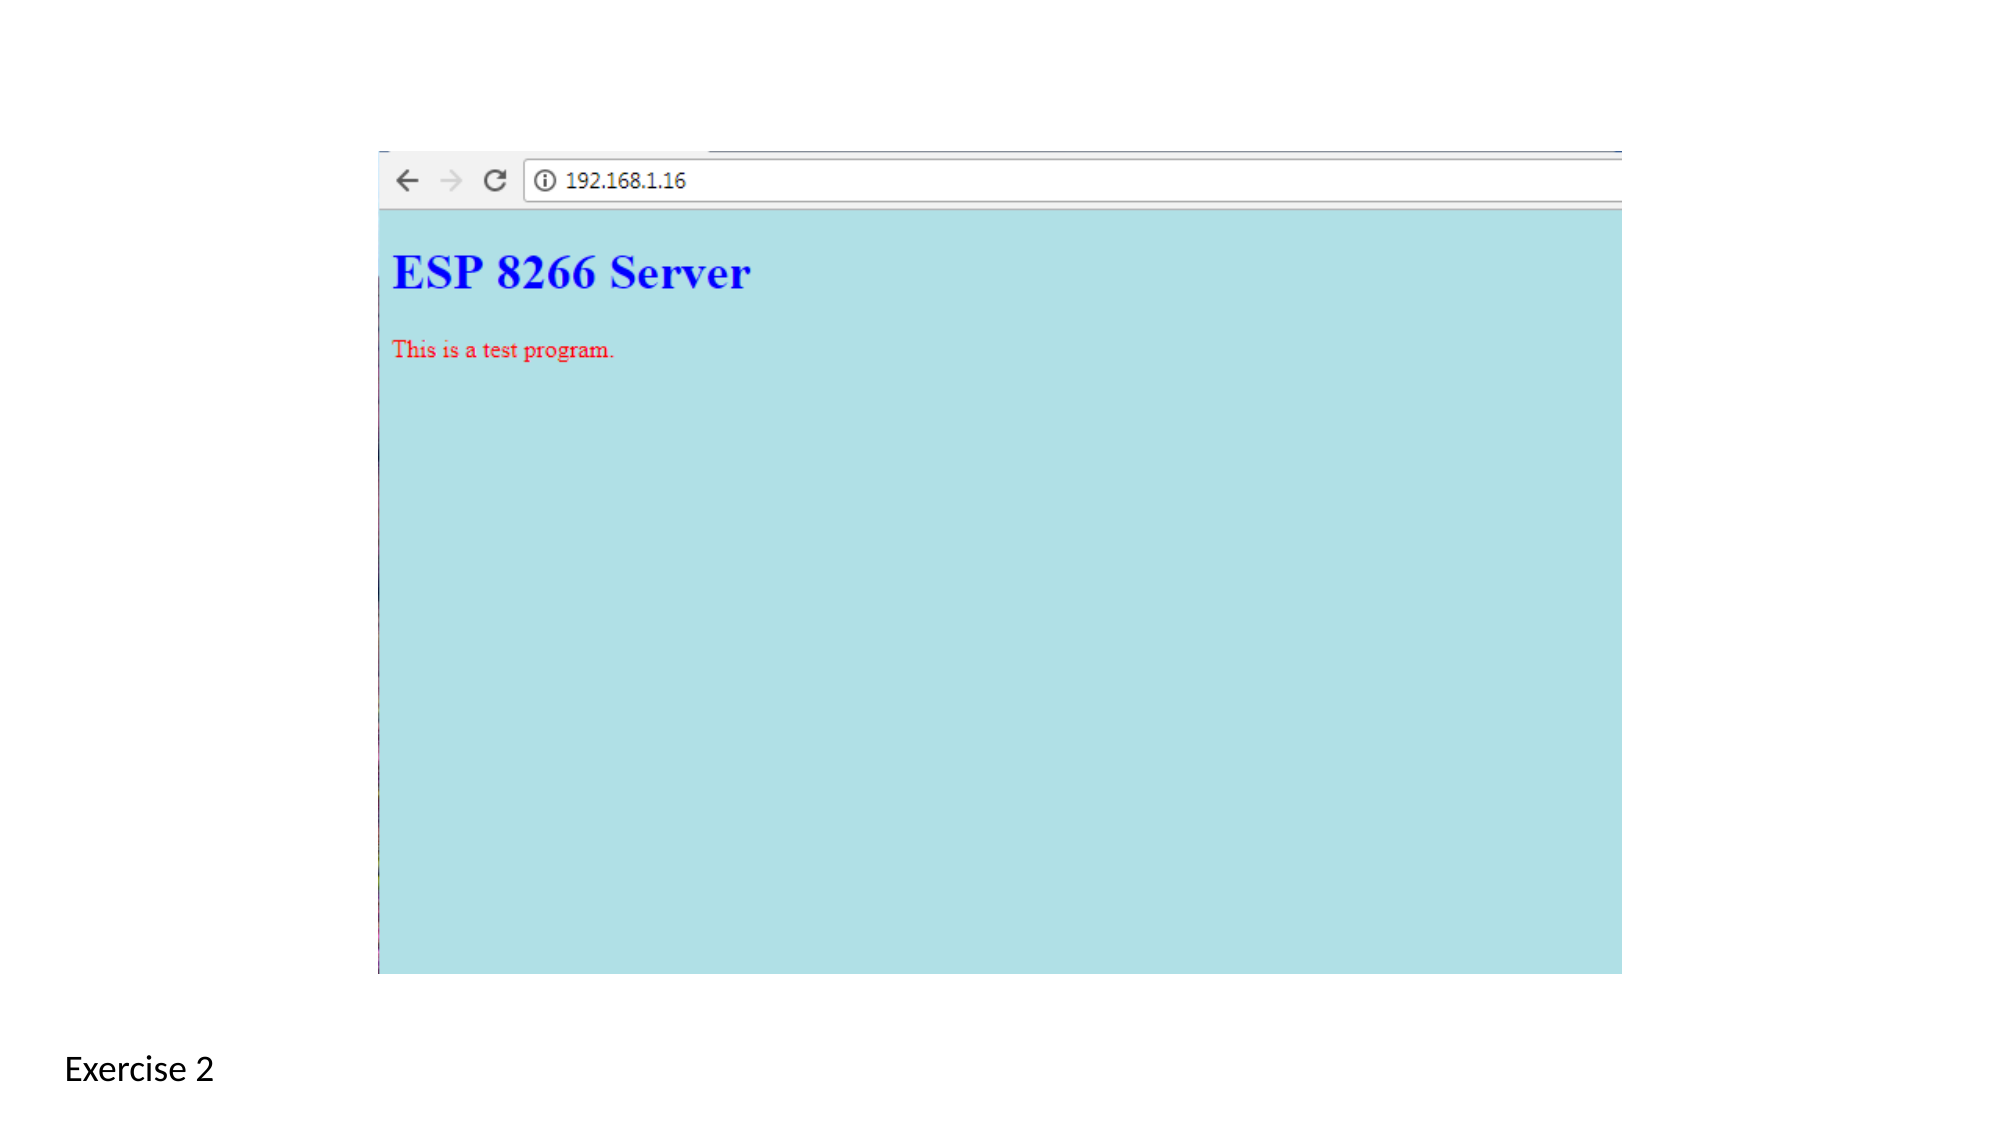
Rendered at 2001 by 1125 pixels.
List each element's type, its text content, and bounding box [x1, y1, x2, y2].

text_box Exercise 2 [49, 1036, 230, 1097]
picture [378, 151, 1622, 974]
